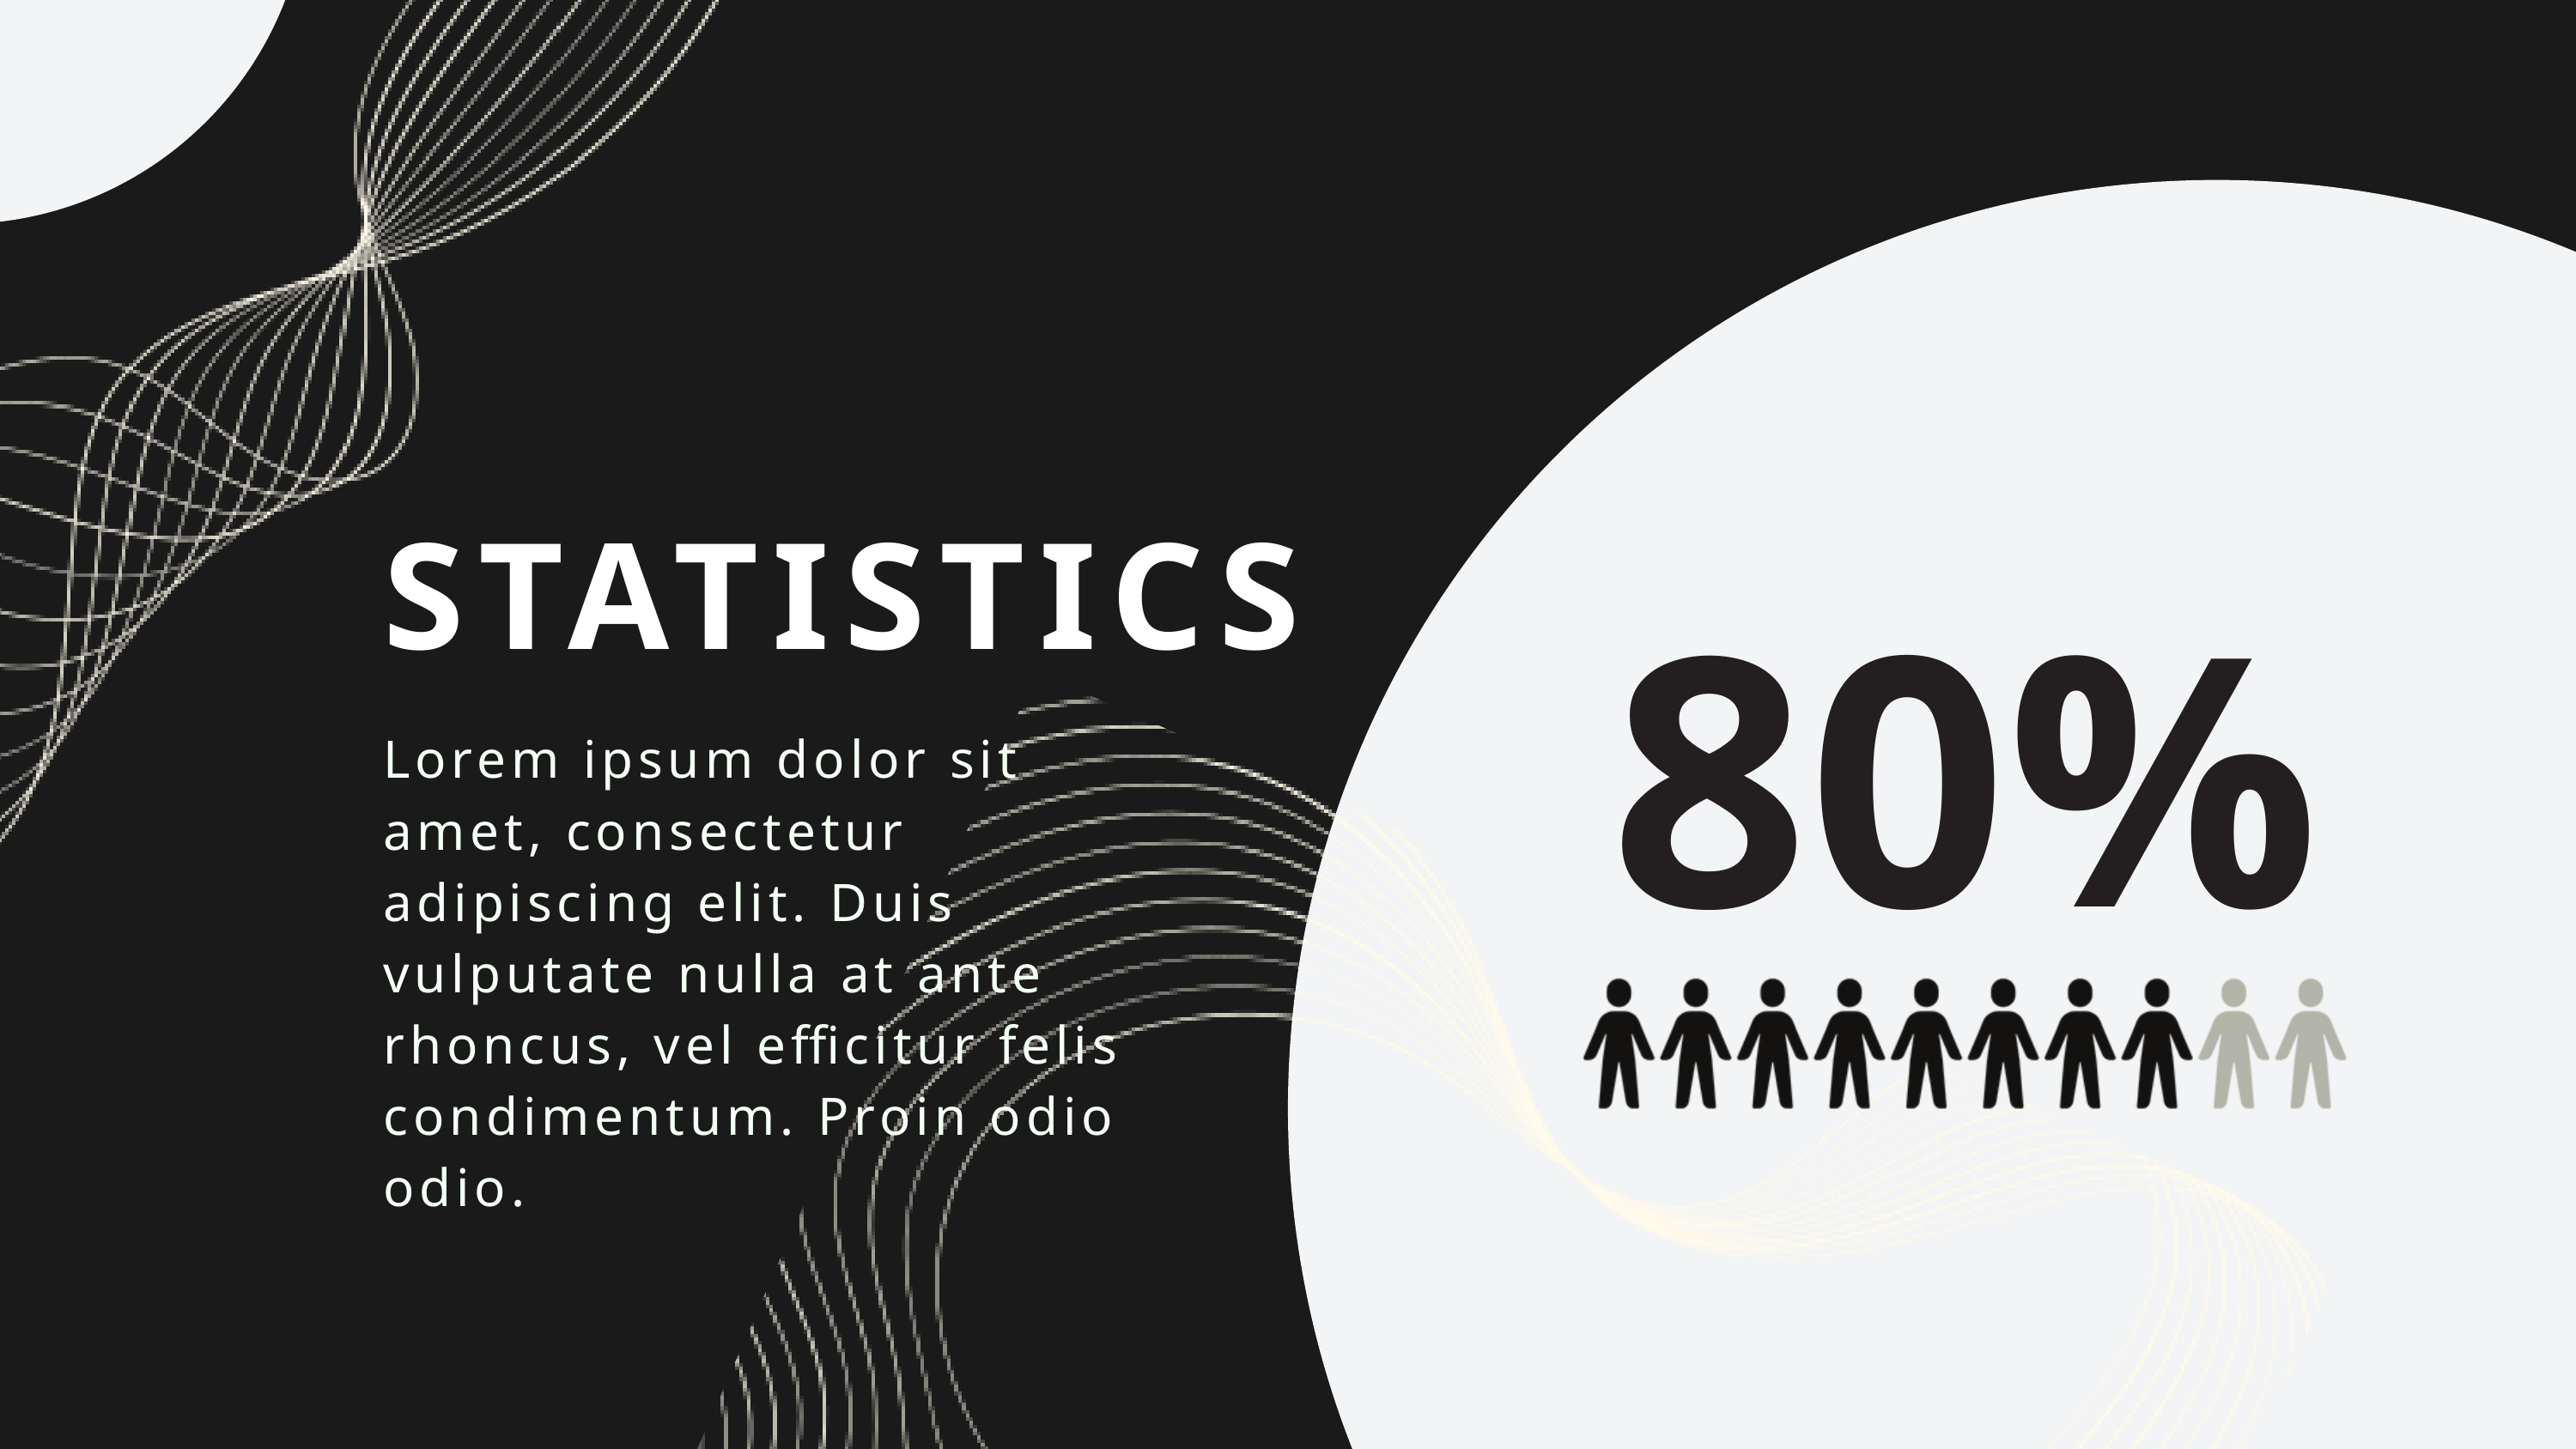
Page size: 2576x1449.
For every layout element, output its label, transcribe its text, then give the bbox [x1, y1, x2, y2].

text_box [1017, 679, 1139, 717]
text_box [1287, 179, 2576, 1449]
text_box [697, 740, 1281, 1449]
text_box [0, 0, 771, 908]
text_box Lorem ipsum dolor sit amet, consectetur adipiscing elit. Duis vulputate nulla at ante rhoncus, vel efficitur felis condimentum. Proin odio odio. [383, 717, 1193, 1217]
picture [1506, 901, 2424, 1185]
text_box STATISTICS [383, 475, 1281, 679]
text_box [0, 0, 309, 225]
